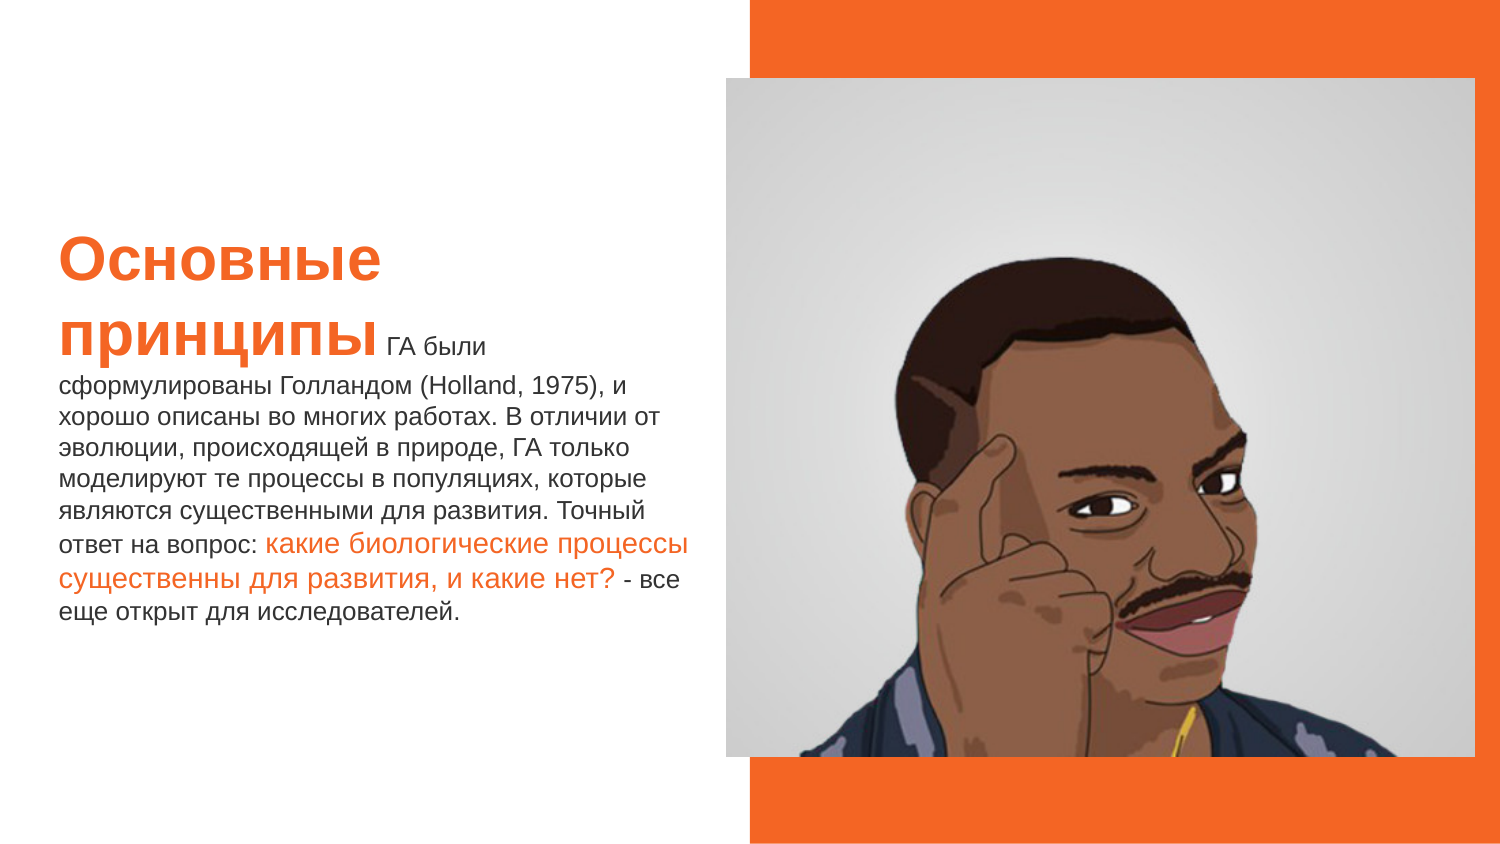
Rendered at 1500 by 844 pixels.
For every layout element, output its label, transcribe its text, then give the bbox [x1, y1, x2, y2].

picture [725, 77, 1476, 757]
title Основные принципы ГА были сформулированы Голландом (Holland, 1975), и хорошо описаны во многих работах. В отличии от эволюции, происходящей в природе, ГА только моделируют те процессы в популяциях, которые являются существенными для развития. Точный ответ на вопрос: какие биологические процессы существенны для развития, и какие нет? - все еще открыт для исследователей. [43, 313, 708, 530]
